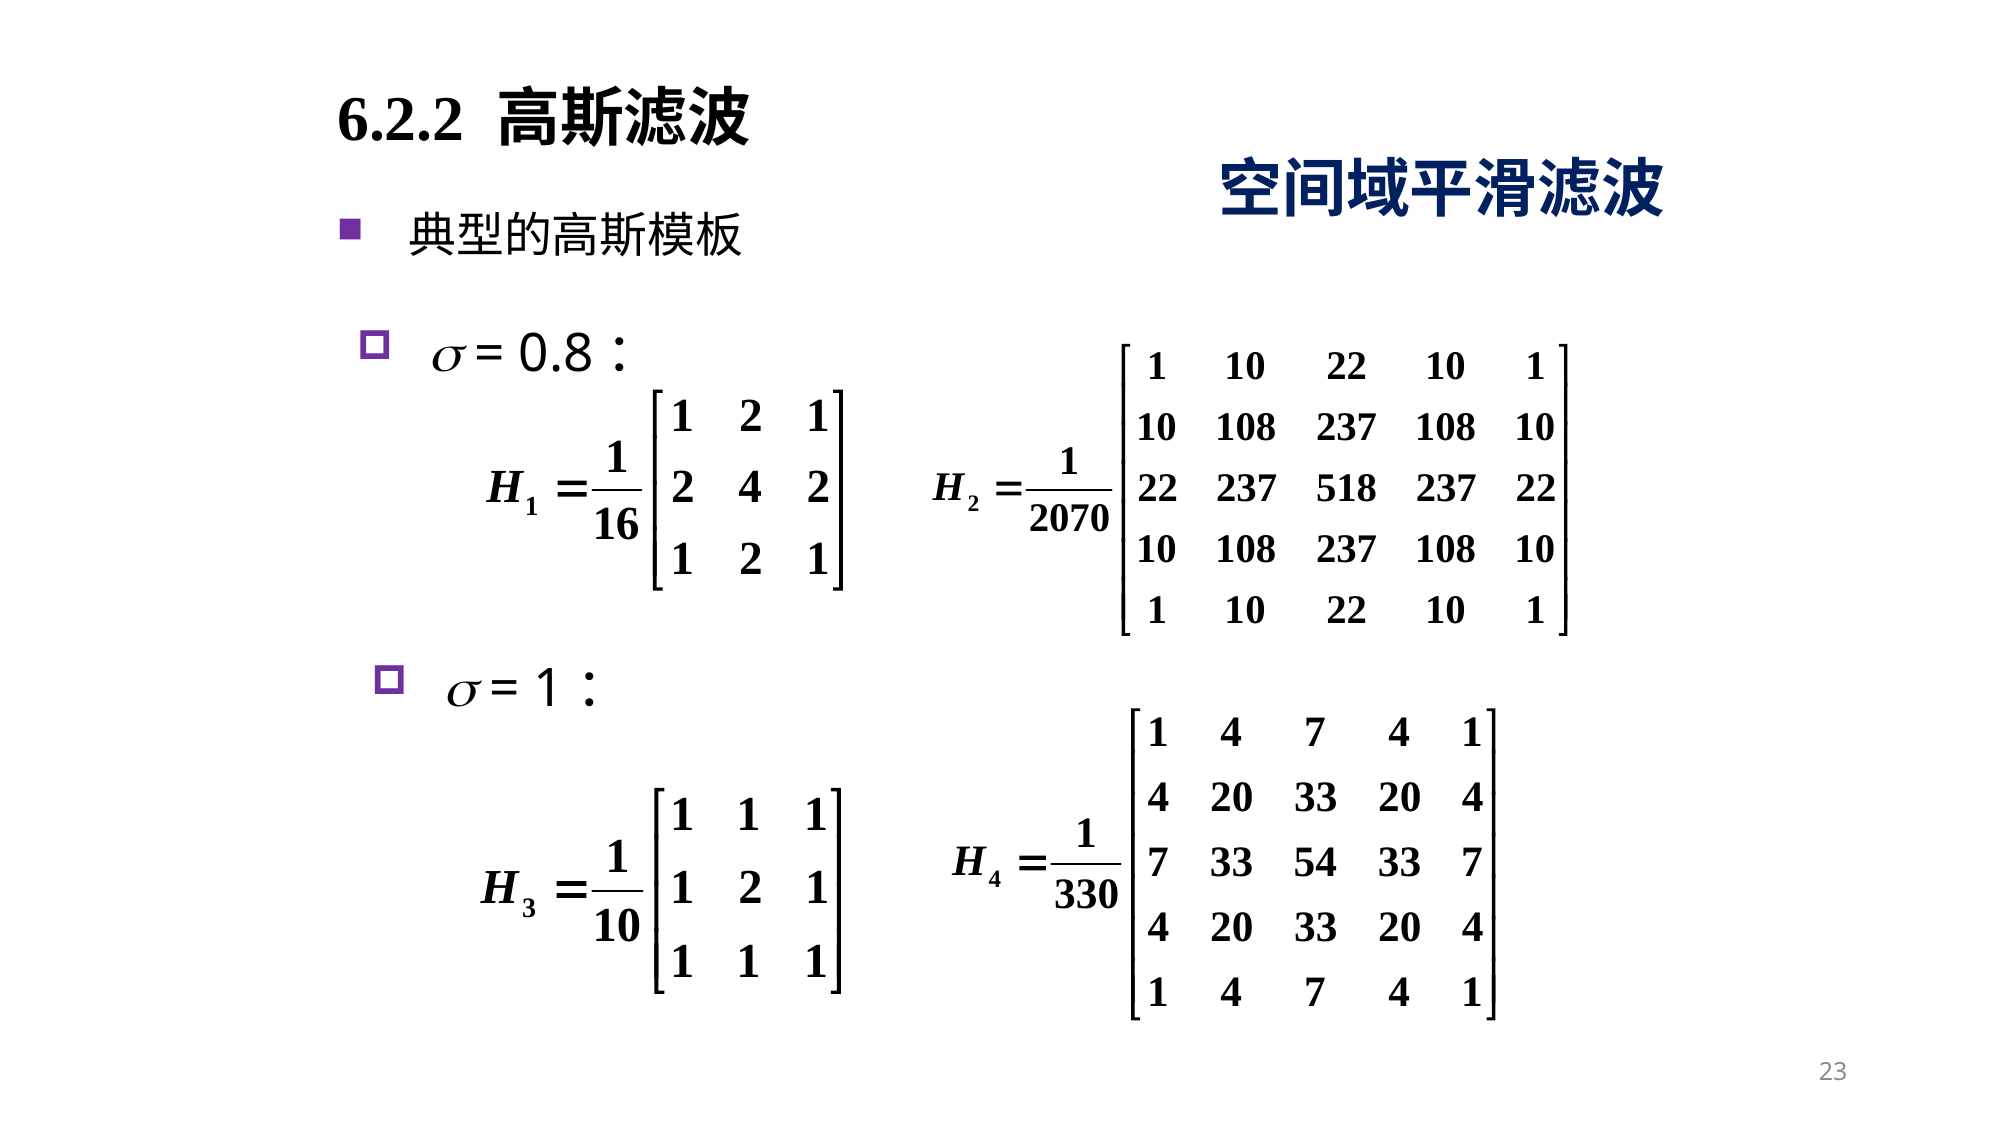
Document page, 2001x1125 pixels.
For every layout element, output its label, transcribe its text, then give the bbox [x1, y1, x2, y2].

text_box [476, 379, 860, 598]
text_box  = 0.8： [342, 310, 687, 390]
slide_number 23 [1412, 1042, 1863, 1103]
text_box  = 1： [356, 646, 657, 725]
text_box 空间域平滑滤波 [1218, 153, 1700, 219]
text_box 典型的高斯模板 [322, 197, 1392, 270]
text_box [943, 698, 1511, 1028]
text_box 6.2.2 高斯滤波 [322, 50, 985, 180]
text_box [470, 778, 860, 1002]
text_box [924, 335, 1583, 643]
